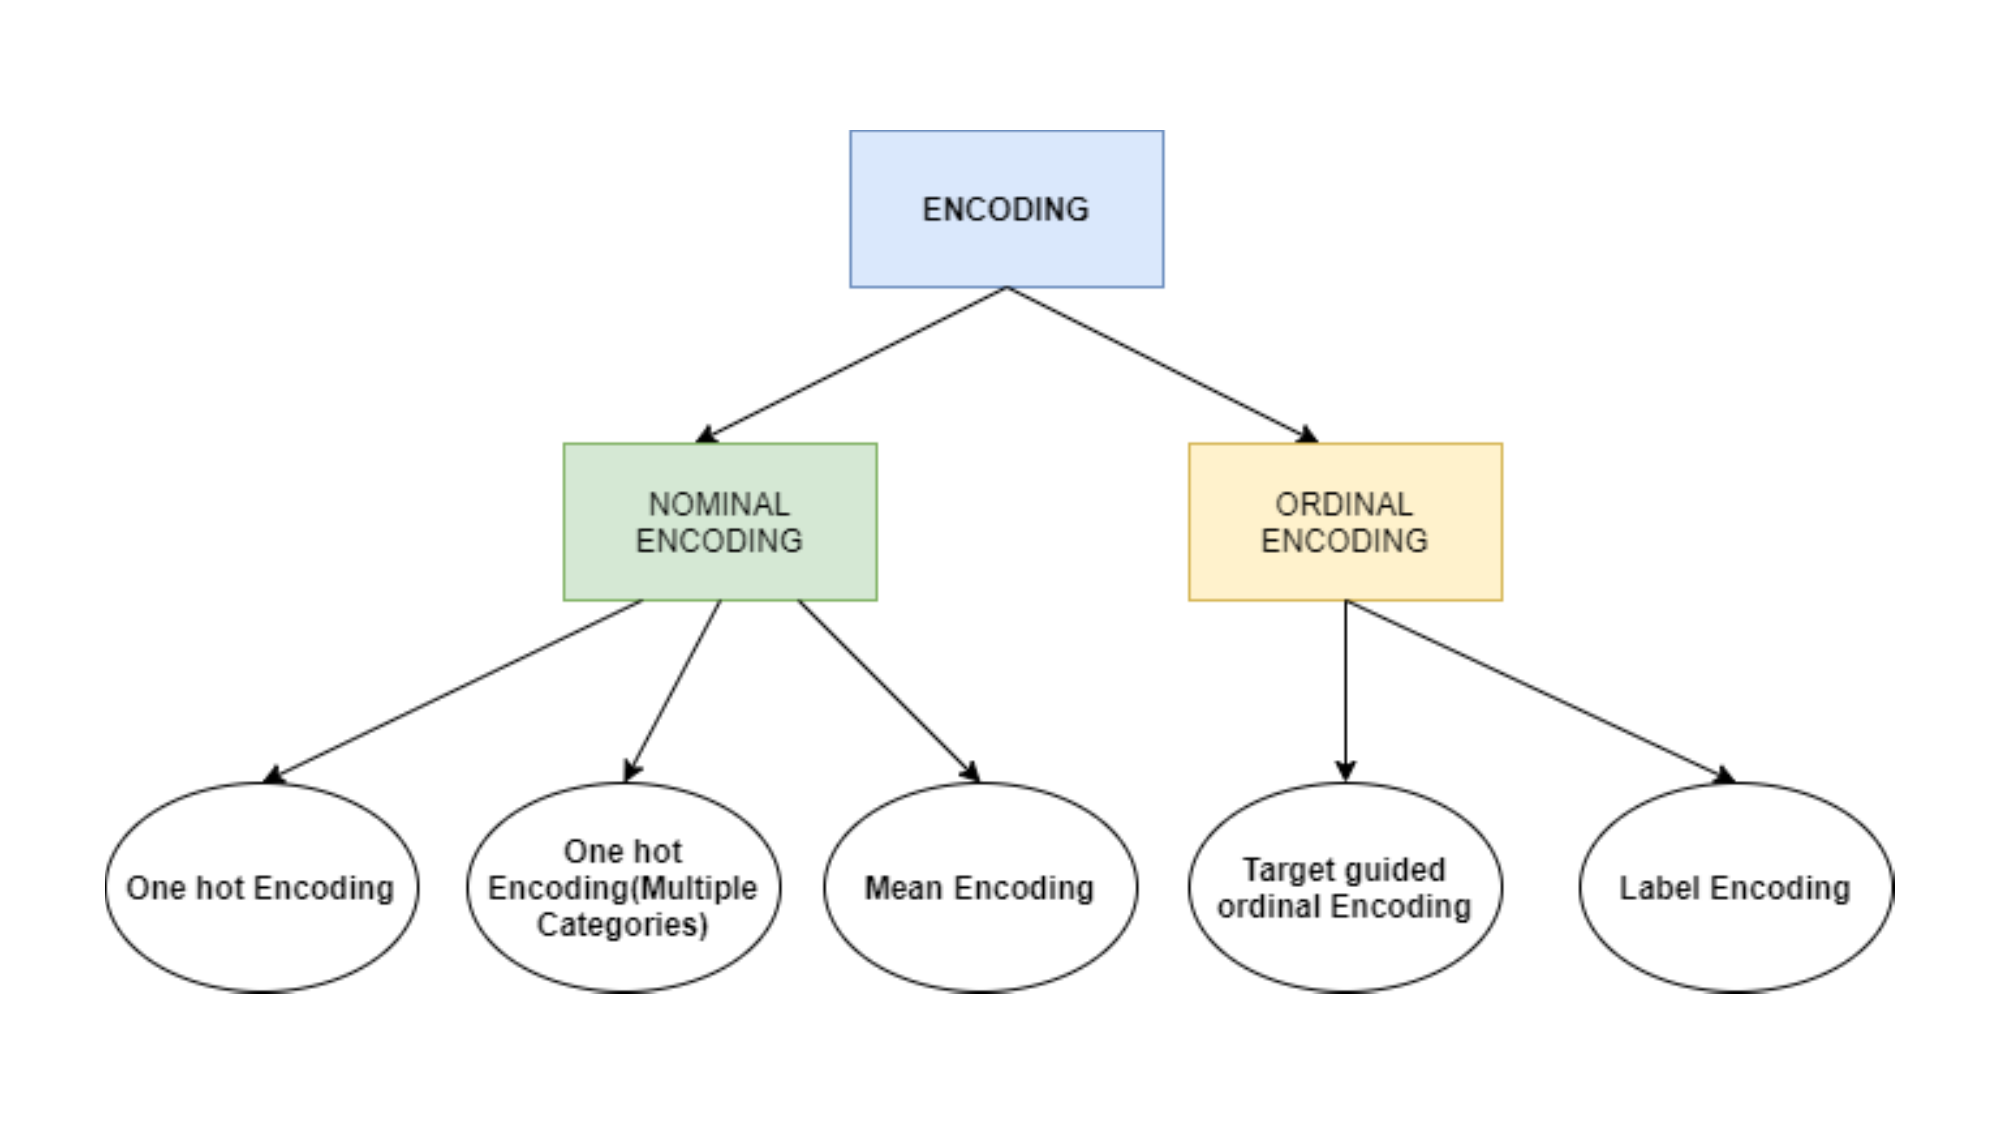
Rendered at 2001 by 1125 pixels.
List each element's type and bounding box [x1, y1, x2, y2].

picture [105, 130, 1895, 994]
